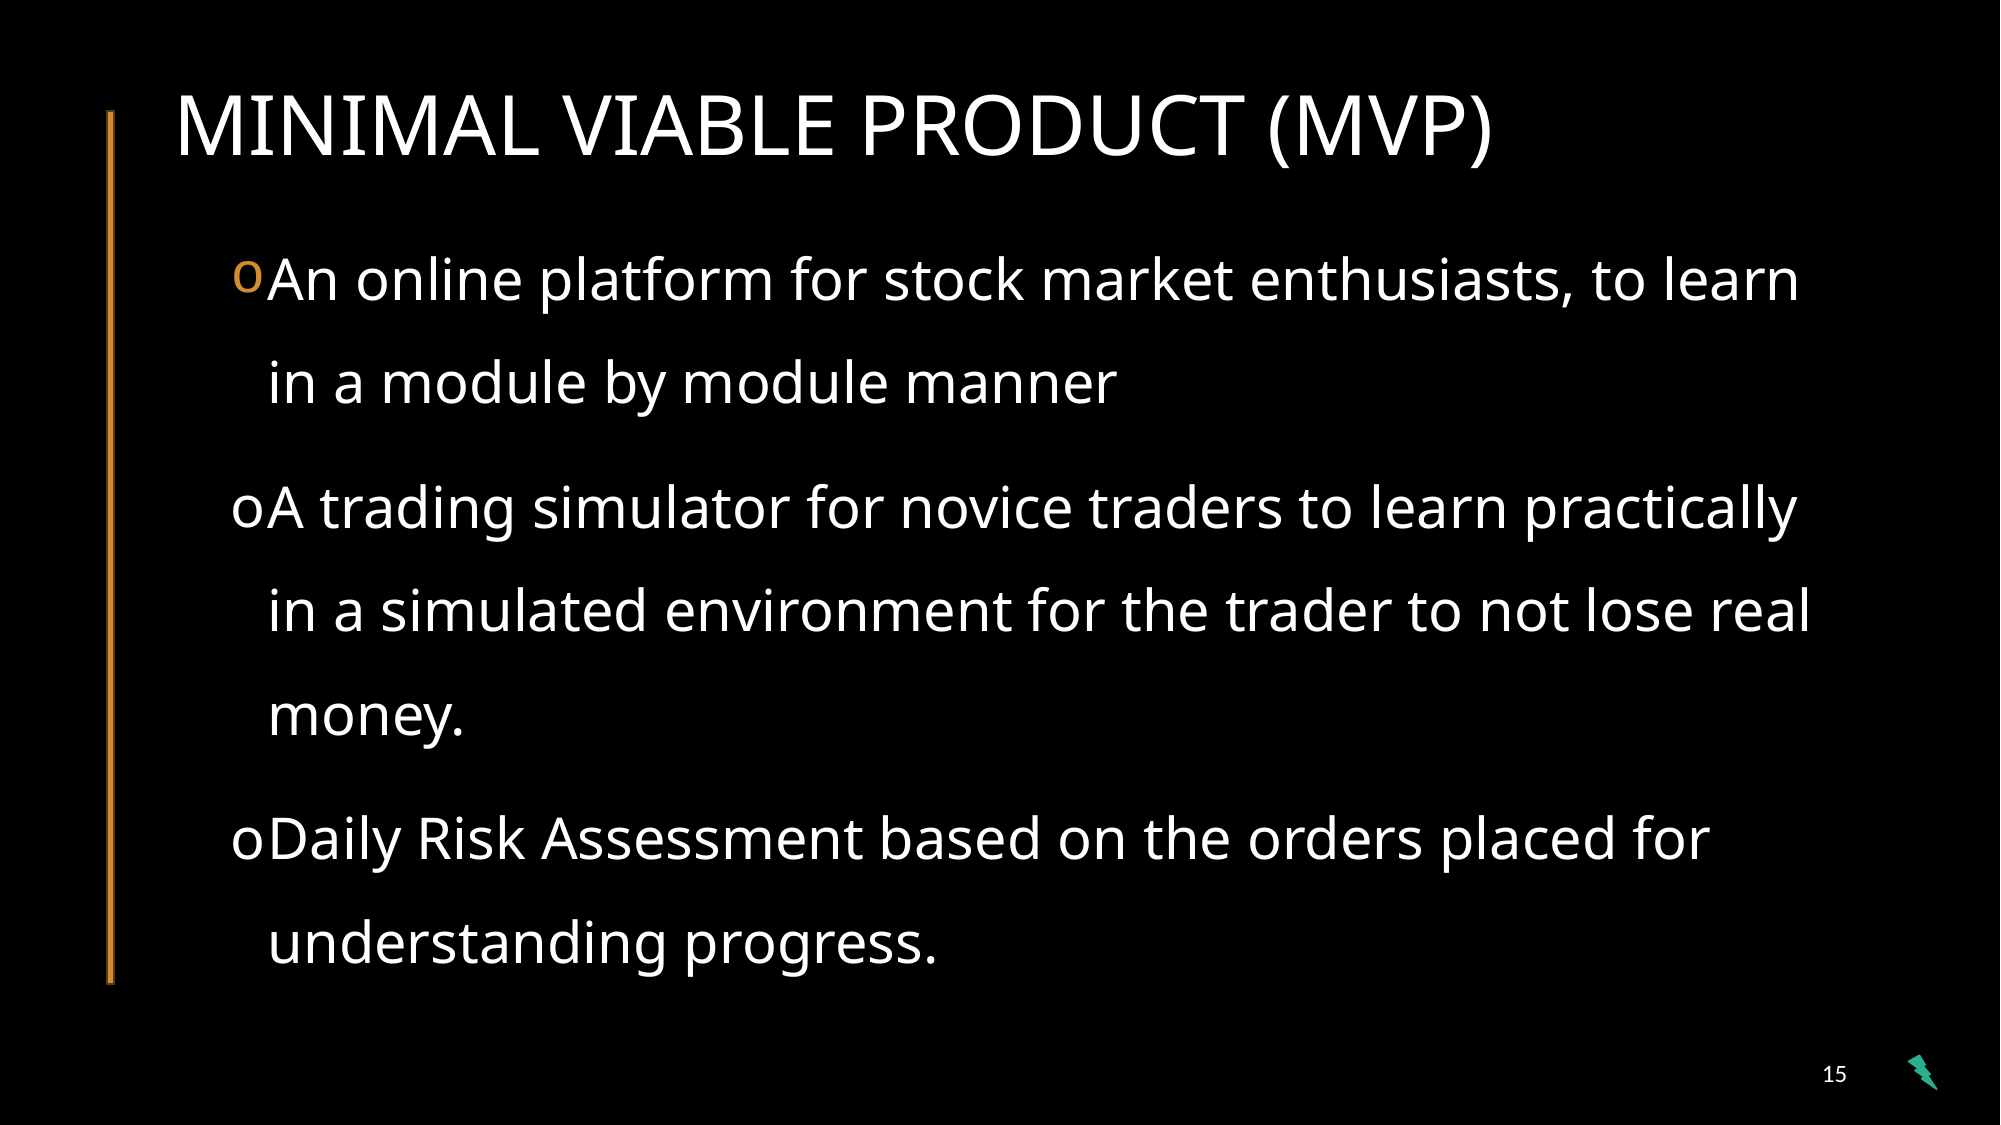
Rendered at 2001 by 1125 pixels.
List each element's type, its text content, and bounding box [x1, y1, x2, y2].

slide_number ‹#› [1412, 1042, 1863, 1103]
text_box MINIMAL VIABLE PRODUCT (MVP) [56, 68, 1612, 189]
text_box [106, 189, 115, 985]
list An online platform for stock market enthusiasts, to learn in a module by module manner A trading simulator for novice traders to learn practically in a simulated environment for the trader to not lose real money. Daily Risk Assessment based on the orders placed for understanding progress. [215, 110, 1863, 985]
text_box [1908, 1055, 1937, 1090]
